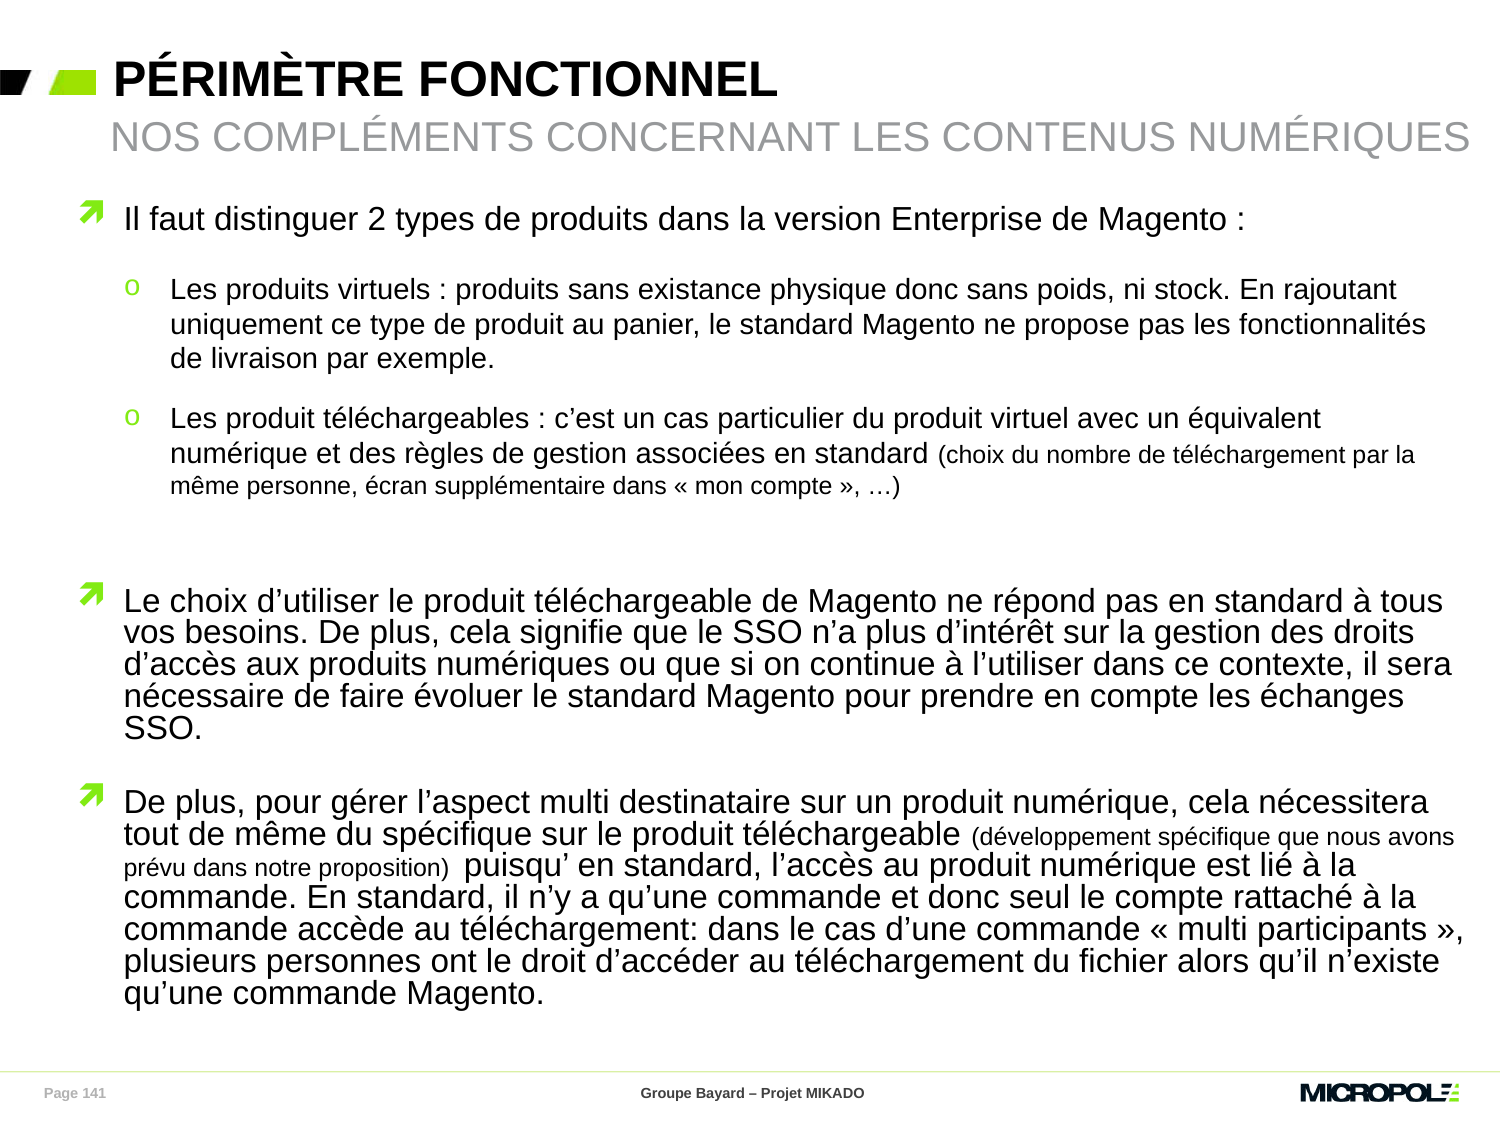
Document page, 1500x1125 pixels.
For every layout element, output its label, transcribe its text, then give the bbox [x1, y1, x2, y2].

footer Groupe Bayard – Projet MIKADO [515, 1076, 991, 1109]
slide_number Page 141 [43, 1076, 394, 1109]
list Il faut distinguer 2 types de produits dans la version Enterprise de Magento : Les produits virtuels : produits sans existance physique donc sans poids, ni stock. En rajoutant uniquement ce type de produit au panier, le standard Magento ne propose pas les fonctionnalités de livraison par exemple. Les produit téléchargeables : c’est un cas particulier du produit virtuel avec un équivalent numérique et des règles de gestion associées en standard (choix du nombre de téléchargement par la même personne, écran supplémentaire dans « mon compte », …) Le choix d’utiliser le produit téléchargeable de Magento ne répond pas en standard à tous vos besoins. De plus, cela signifie que le SSO n’a plus d’intérêt sur la gestion des droits d’accès aux produits numériques ou que si on continue à l’utiliser dans ce contexte, il sera nécessaire de faire évoluer le standard Magento pour prendre en compte les échanges SSO. De plus, pour gérer l’aspect multi destinataire sur un produit numérique, cela nécessitera tout de même du spécifique sur le produit téléchargeable (développement spécifique que nous avons prévu dans notre proposition) puisqu’ en standard, l’accès au produit numérique est lié à la commande. En standard, il n’y a qu’une commande et donc seul le compte rattaché à la commande accède au téléchargement: dans le cas d’une commande « multi participants », plusieurs personnes ont le droit d’accéder au téléchargement du fichier alors qu’il n’existe qu’une commande Magento. [76, 204, 1467, 1101]
title périmètre fonctionnel [113, 52, 1433, 111]
picture [0, 70, 96, 95]
list Nos compléments concernant les contenus numériques [109, 118, 1494, 178]
